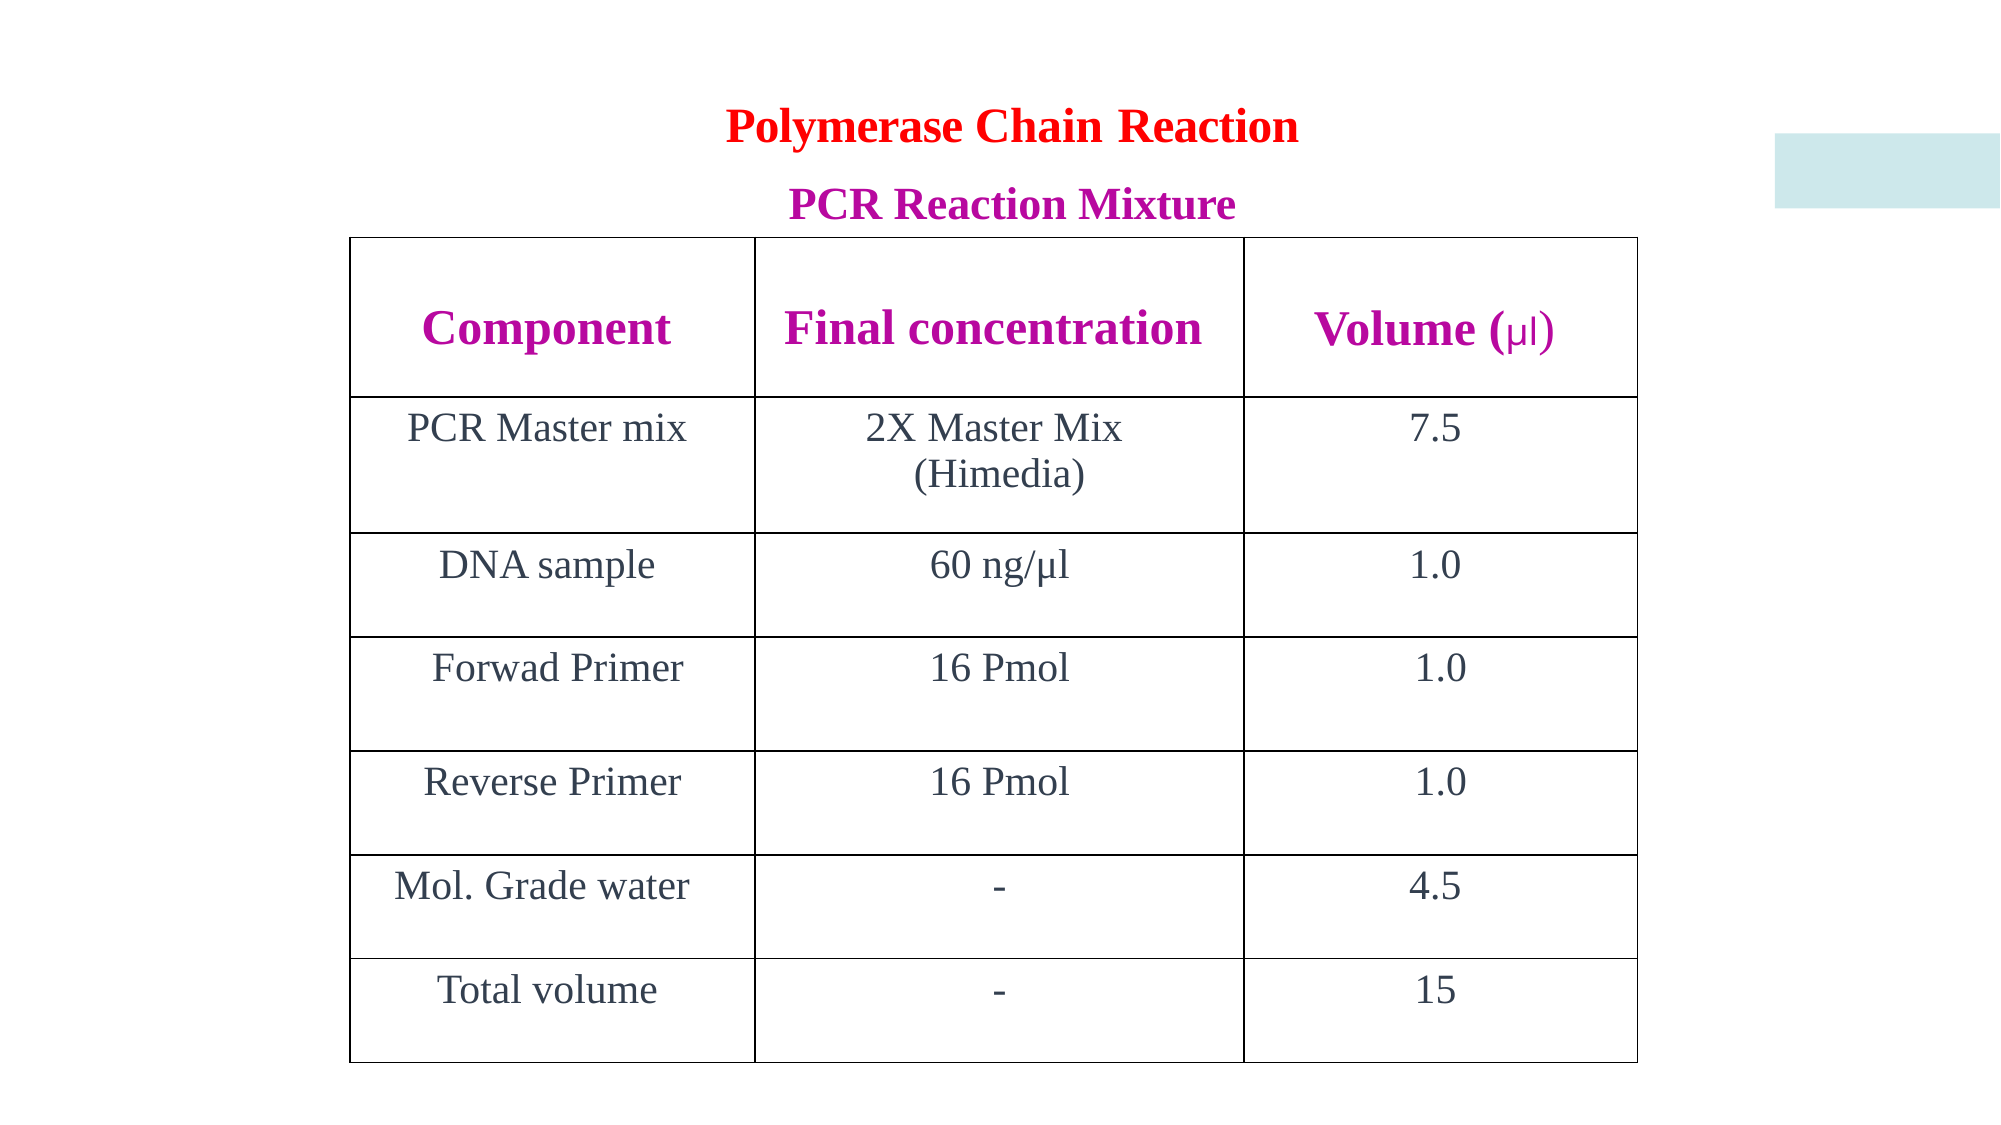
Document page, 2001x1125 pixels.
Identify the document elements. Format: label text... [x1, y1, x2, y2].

table_cell Reverse Primer [351, 752, 754, 854]
table_cell PCR Master mix [351, 398, 754, 532]
table_cell Mol. Grade water [351, 856, 754, 958]
table_cell 1.0 [1245, 752, 1637, 854]
table_cell - [756, 856, 1243, 958]
text_box Polymerase Chain Reaction PCR Reaction Mixture [374, 62, 1650, 238]
table_cell 60 ng/μl [756, 534, 1243, 636]
table_cell 7.5 [1245, 398, 1637, 532]
table_cell 1.0 [1245, 534, 1637, 636]
table_cell 1.0 [1245, 638, 1637, 750]
table_cell 15 [1245, 959, 1637, 1062]
table_cell 4.5 [1245, 856, 1637, 958]
table_cell 16 Pmol [756, 638, 1243, 750]
table_header Component [351, 238, 754, 396]
table_cell - [756, 959, 1243, 1062]
table_cell Forwad Primer [351, 638, 754, 750]
table_header Final concentration [756, 238, 1243, 396]
table_cell 2X Master Mix (Himedia) [756, 398, 1243, 532]
table_cell DNA sample [351, 534, 754, 636]
table_header Volume (μl) [1245, 238, 1637, 396]
table_cell Total volume [351, 959, 754, 1062]
table_cell 16 Pmol [756, 752, 1243, 854]
